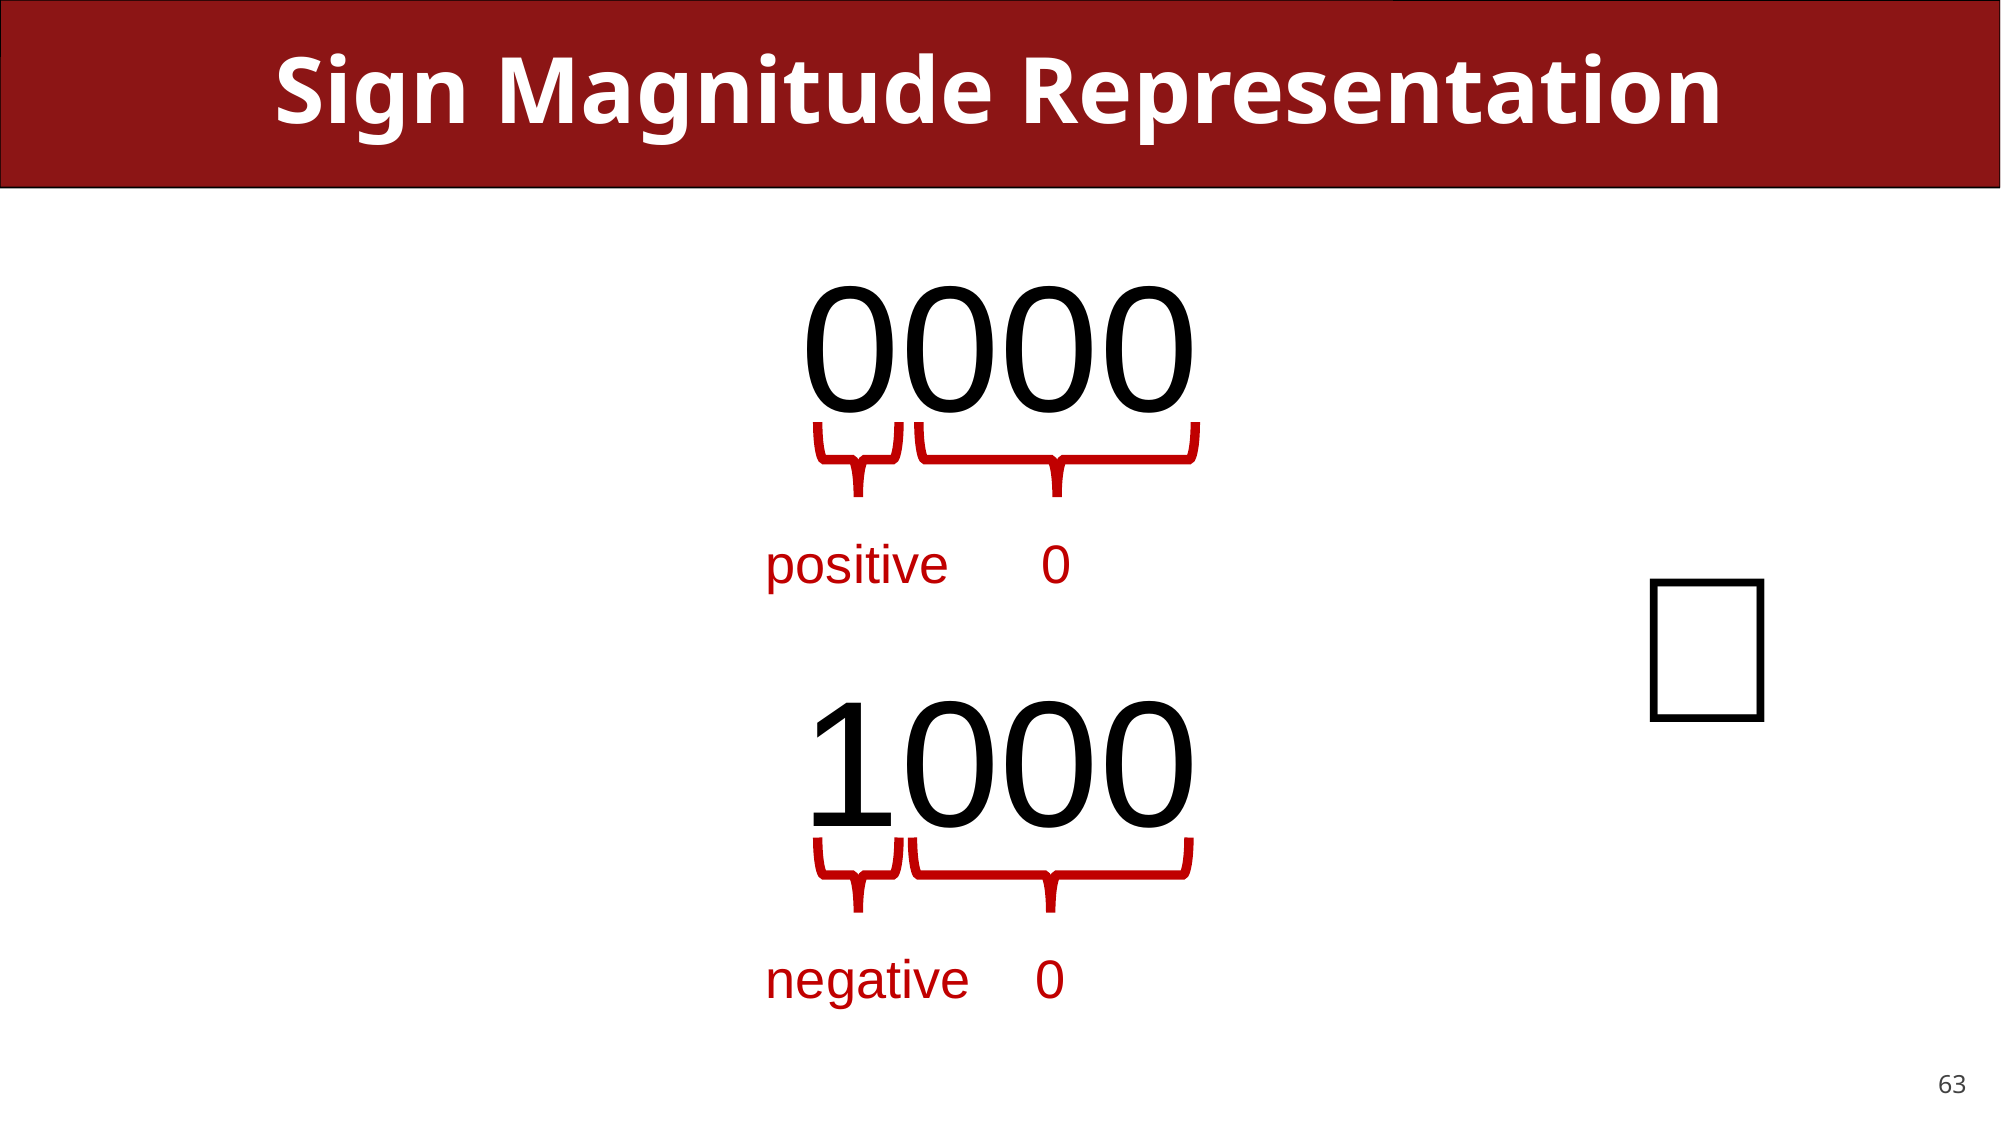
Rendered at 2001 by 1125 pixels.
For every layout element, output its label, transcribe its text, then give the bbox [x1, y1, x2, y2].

text_box [817, 422, 900, 498]
text_box 1000 [785, 640, 1215, 871]
text_box 0000 [785, 224, 1215, 455]
text_box 0 [1020, 937, 1081, 1018]
text_box [918, 422, 1196, 498]
text_box negative [751, 937, 987, 1018]
text_box [911, 837, 1190, 913]
title Sign Magnitude Representation [75, 0, 1925, 188]
text_box positive [750, 522, 965, 602]
text_box 🤯 [1614, 506, 1801, 772]
text_box 0 [1027, 522, 1087, 602]
text_box [817, 837, 900, 913]
